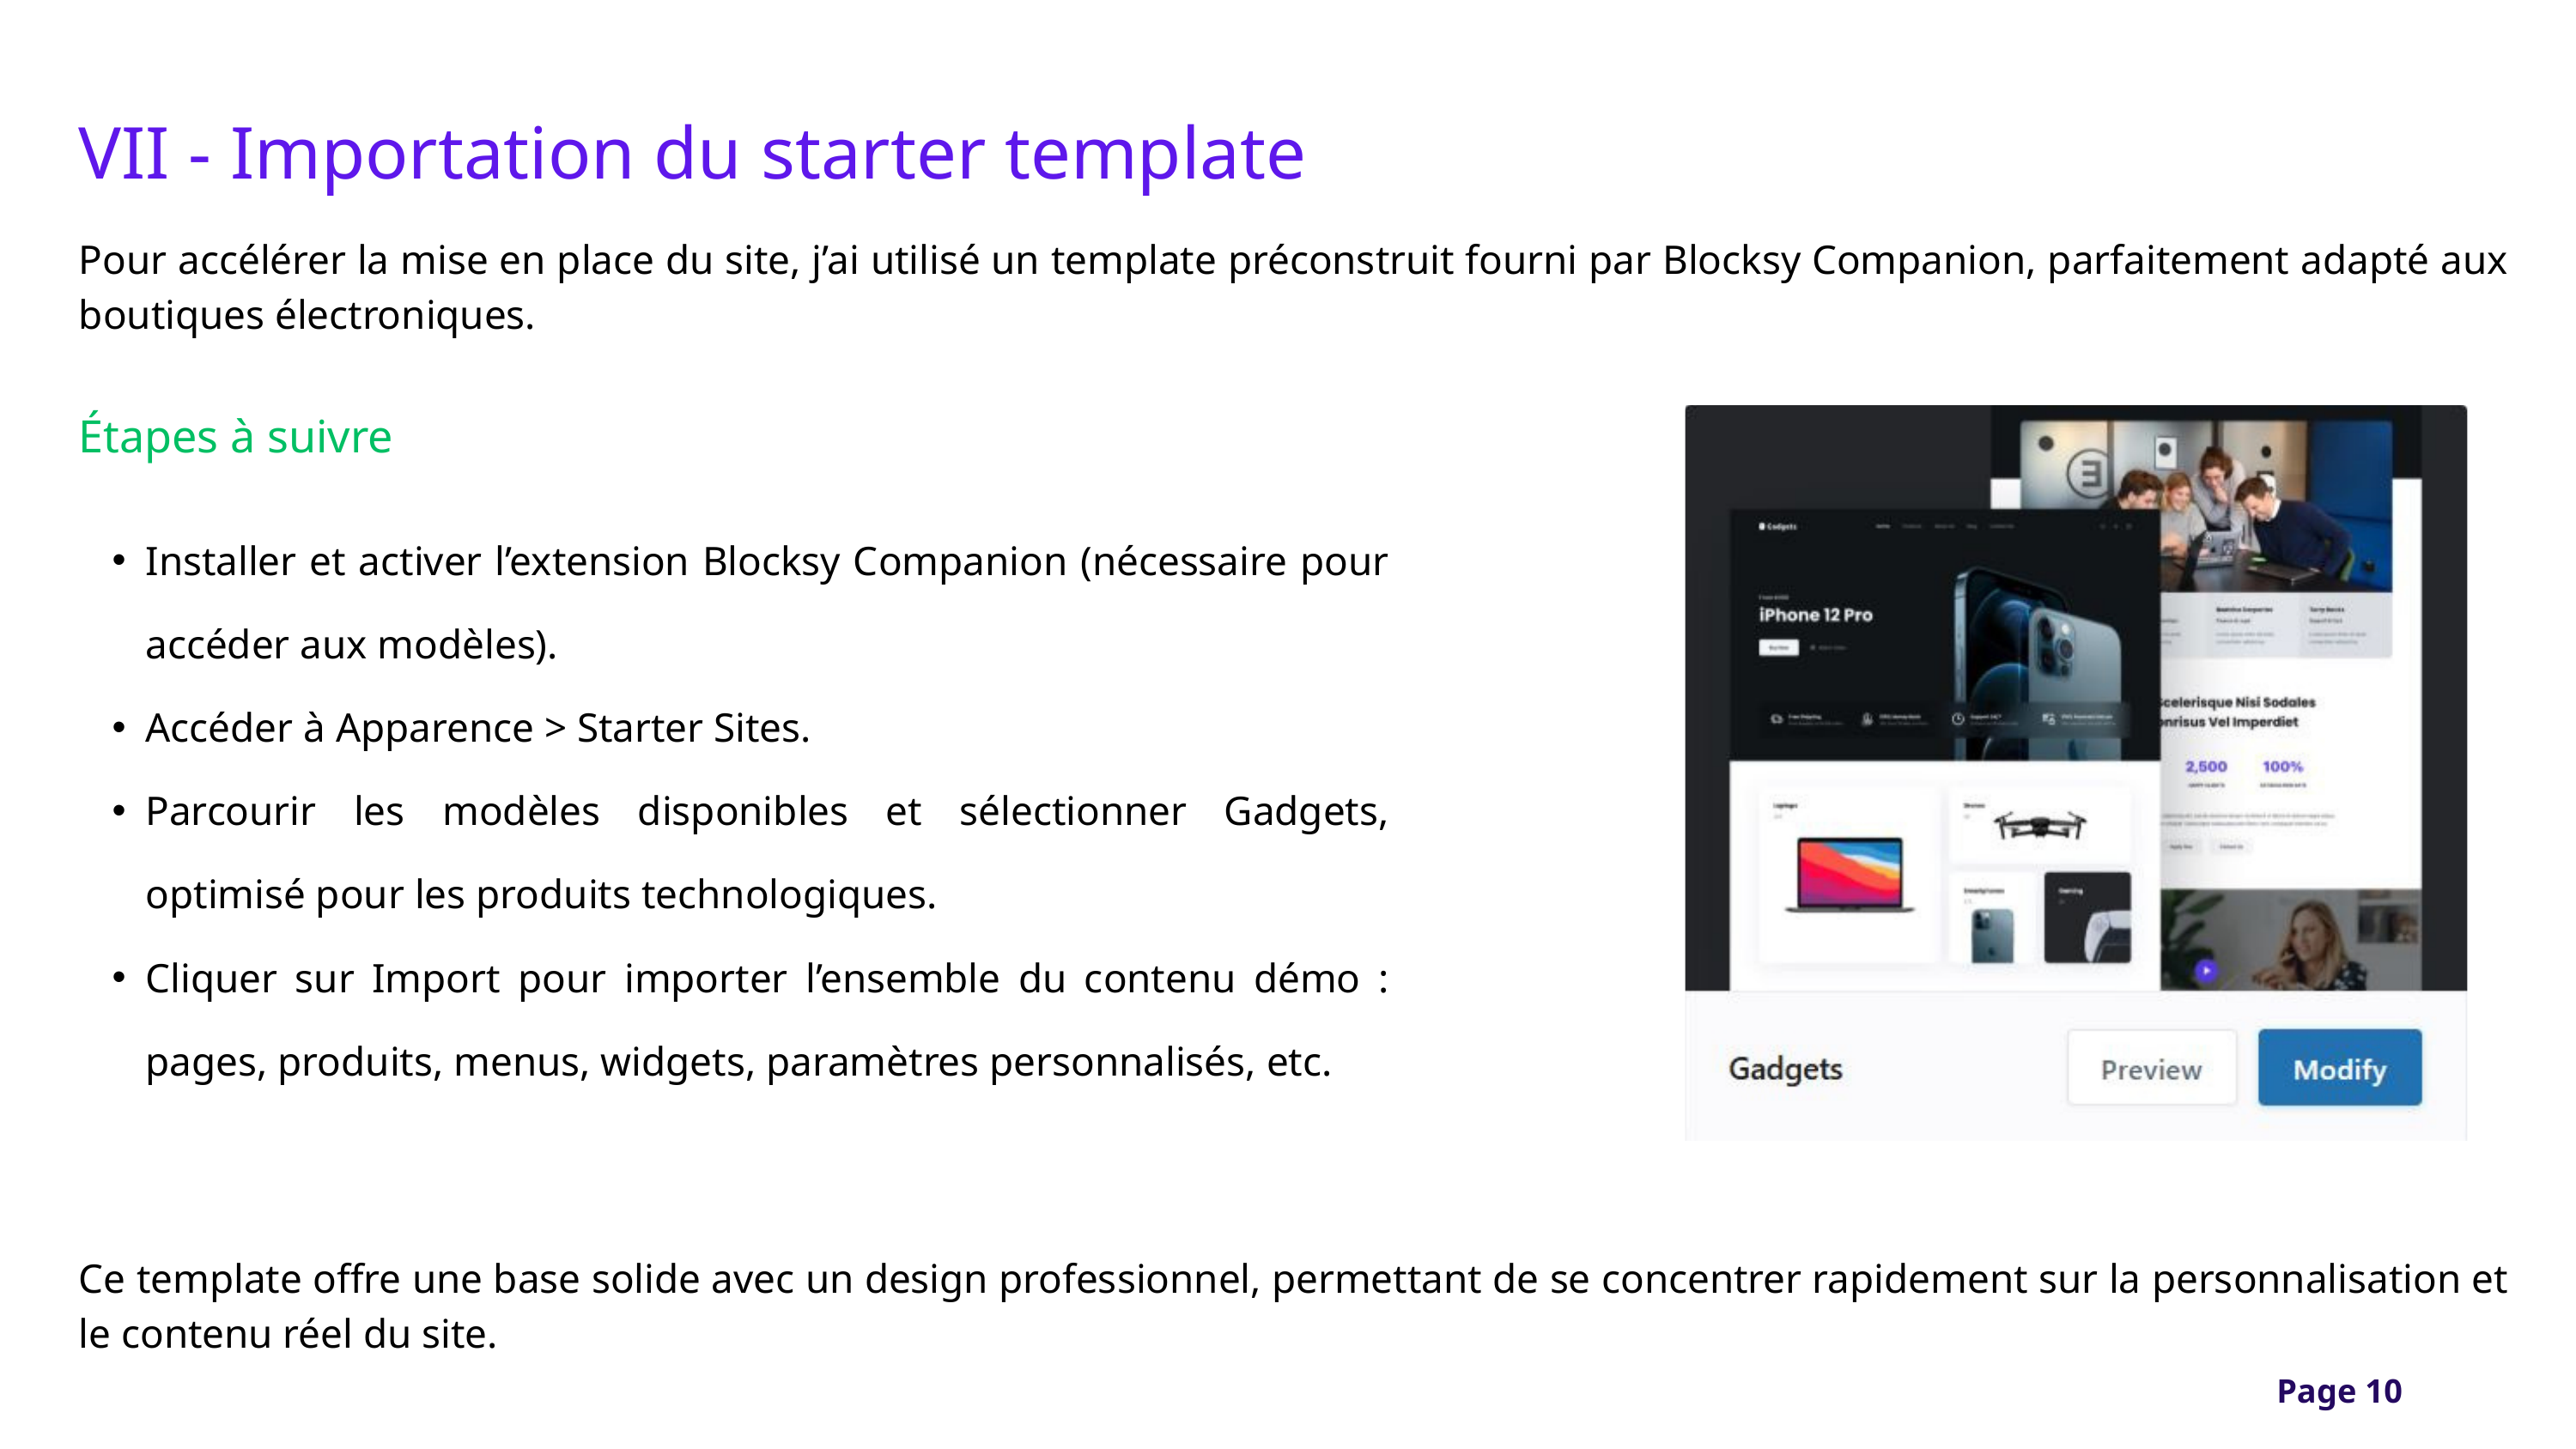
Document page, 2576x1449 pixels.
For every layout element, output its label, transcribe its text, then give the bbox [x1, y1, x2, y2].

text_box Ce template offre une base solide avec un design professionnel, permettant de se concentrer rapidement sur la personnalisation et le contenu réel du site. [78, 1246, 2511, 1356]
text_box Pour accélérer la mise en place du site, j’ai utilisé un template préconstruit fourni par Blocksy Companion, parfaitement adapté aux boutiques électroniques. [78, 227, 2511, 337]
text_box Installer et activer l’extension Blocksy Companion (nécessaire pour accéder aux modèles). Accéder à Apparence > Starter Sites. Parcourir les modèles disponibles et sélectionner Gadgets, optimisé pour les produits technologiques. Cliquer sur Import pour importer l’ensemble du contenu démo : pages, produits, menus, widgets, paramètres personnalisés, etc. [78, 500, 1390, 1084]
text_box [1685, 405, 2468, 1141]
text_box Page 10 [2276, 1376, 2432, 1410]
text_box VII - Importation du starter template [78, 93, 1630, 193]
text_box Étapes à suivre [78, 398, 410, 462]
